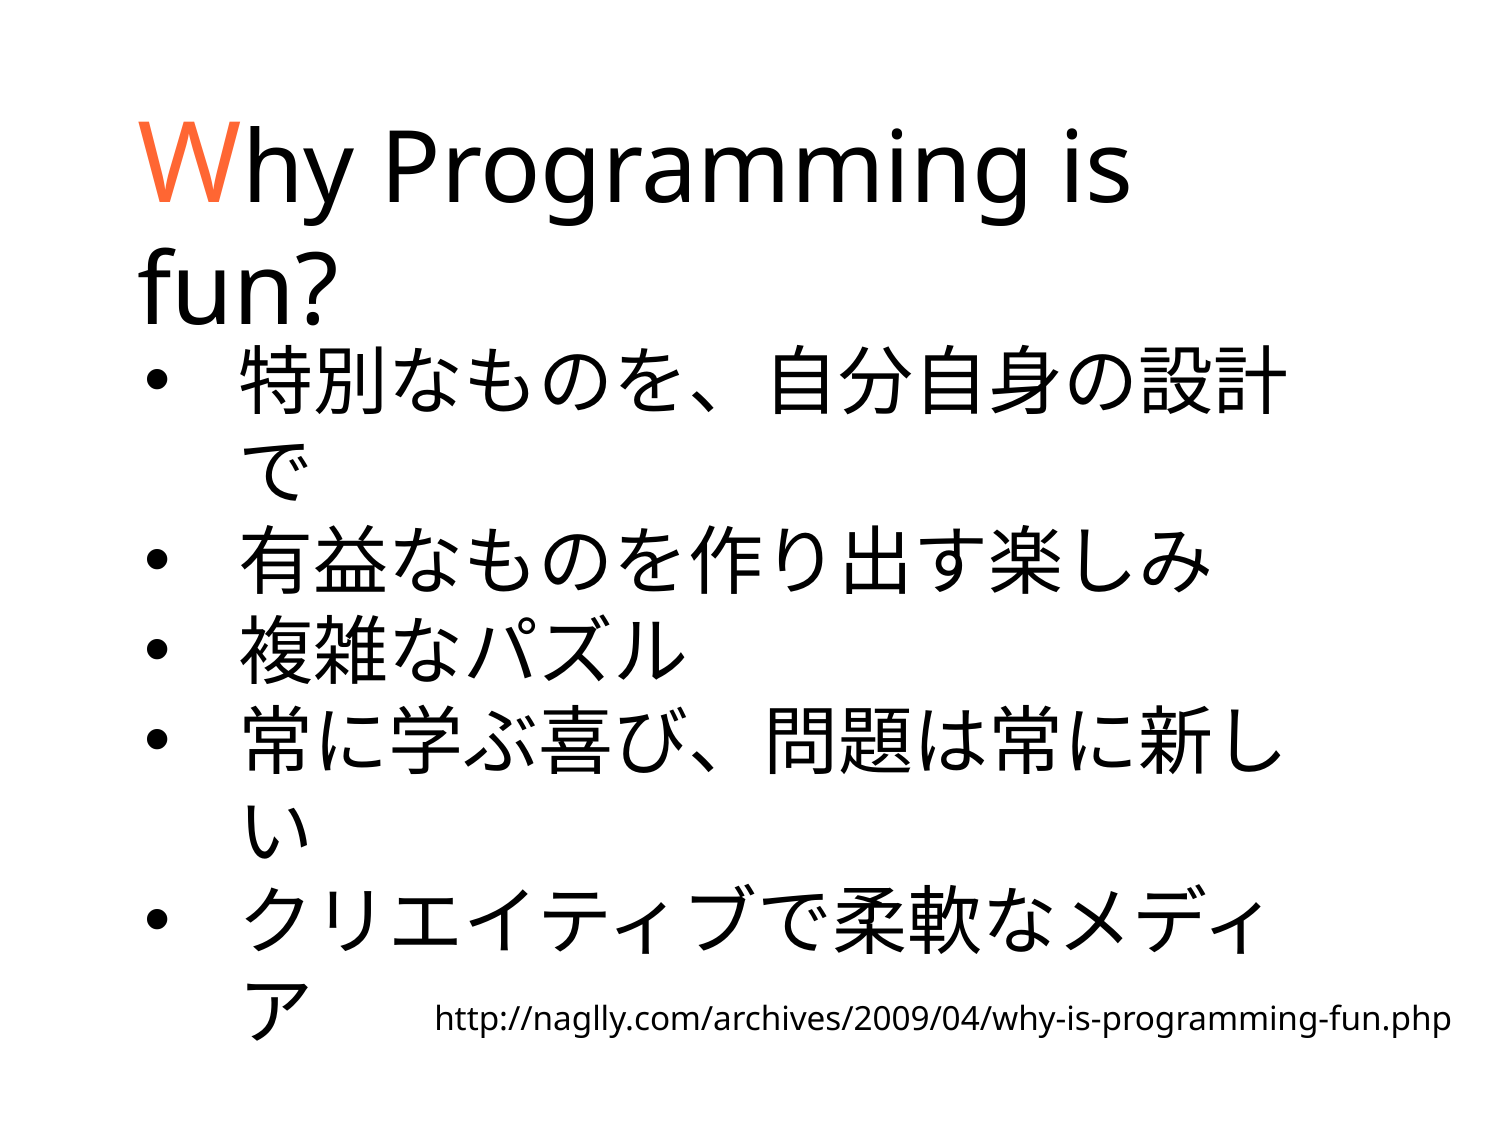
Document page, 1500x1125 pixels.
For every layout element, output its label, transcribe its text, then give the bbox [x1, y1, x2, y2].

text_box http://naglly.com/archives/2009/04/why-is-programming-fun.php [206, 989, 1469, 1045]
text_box Why Programming is fun? [122, 82, 1356, 352]
text_box 特別なものを、自分自身の設計で 有益なものを作り出す楽しみ 複雑なパズル 常に学ぶ喜び、問題は常に新しい クリエイティブで柔軟なメディア [129, 326, 1348, 1061]
